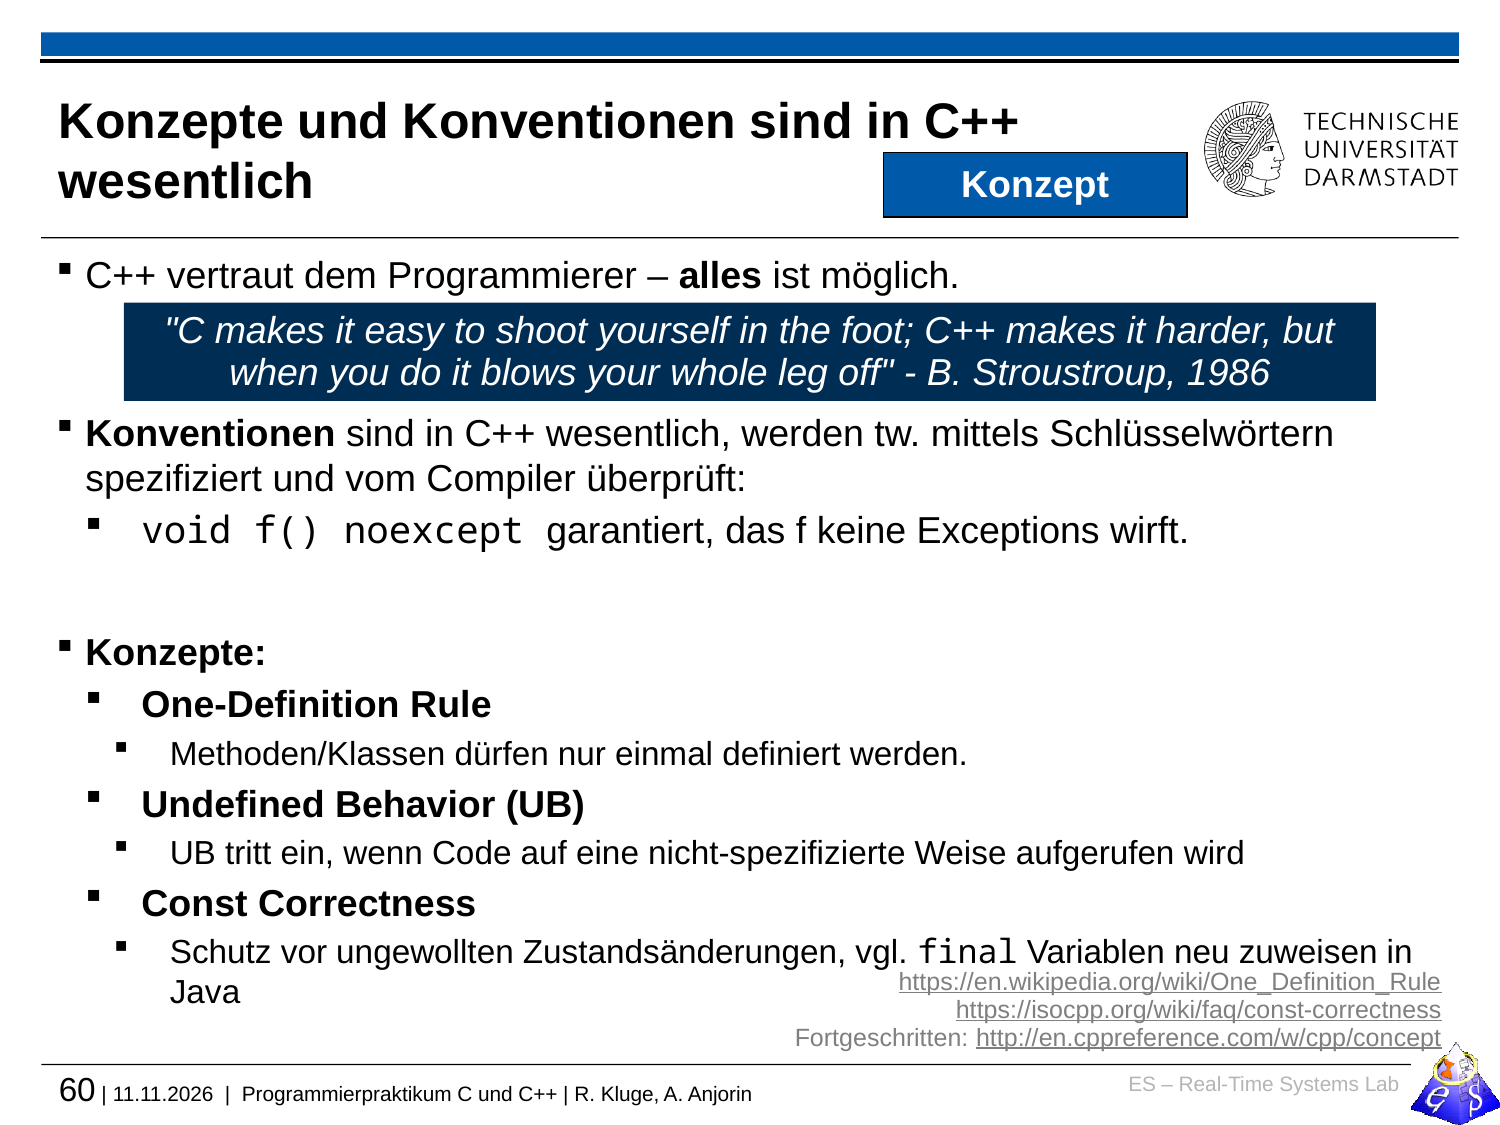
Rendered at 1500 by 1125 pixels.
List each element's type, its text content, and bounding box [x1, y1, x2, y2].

text_box https://en.wikipedia.org/wiki/One_Definition_Rule https://isocpp.org/wiki/faq/const-correctness Fortgeschritten: http://en.cppreference.com/w/cpp/concept [779, 960, 1457, 1087]
picture [1187, 84, 1483, 214]
title Konzepte und Konventionen sind in C++ wesentlich [58, 80, 1187, 218]
picture [1411, 1041, 1500, 1125]
text_box "C makes it easy to shoot yourself in the foot; C++ makes it harder, but when you do it blows your whole leg off" - B. Stroustroup, 1986 [123, 302, 1376, 401]
list C++ vertraut dem Programmierer – alles ist möglich. Konventionen sind in C++ wesentlich, werden tw. mittels Schlüsselwörtern spezifiziert und vom Compiler überprüft: void f() noexcept garantiert, das f keine Exceptions wirft. Konzepte: One-Definition Rule Methoden/Klassen dürfen nur einmal definiert werden. Undefined Behavior (UB) UB tritt ein, wenn Code auf eine nicht-spezifizierte Weise aufgerufen wird Const Correctness Schutz vor ungewollten Zustandsänderungen, vgl. final Variablen neu zuweisen in Java [41, 243, 1459, 1059]
text_box Konzept [883, 152, 1187, 218]
